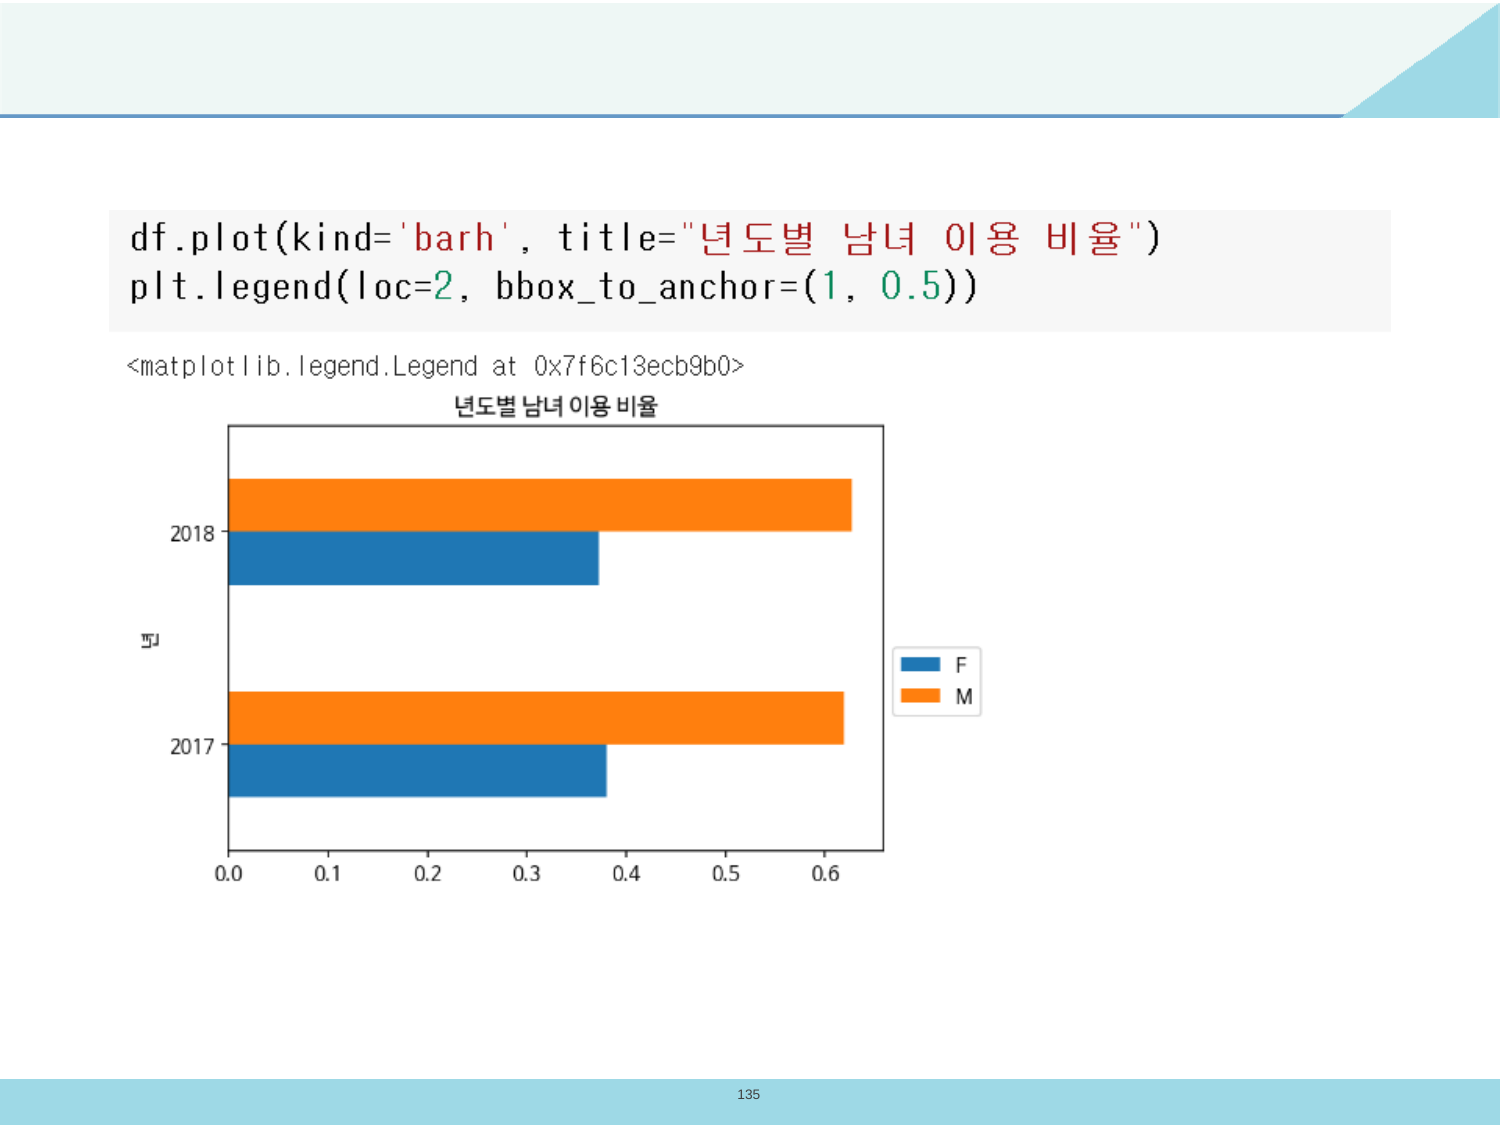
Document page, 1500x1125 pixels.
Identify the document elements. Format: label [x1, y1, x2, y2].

picture [0, 1079, 1500, 1125]
picture [109, 210, 1391, 915]
picture [0, 3, 1500, 118]
